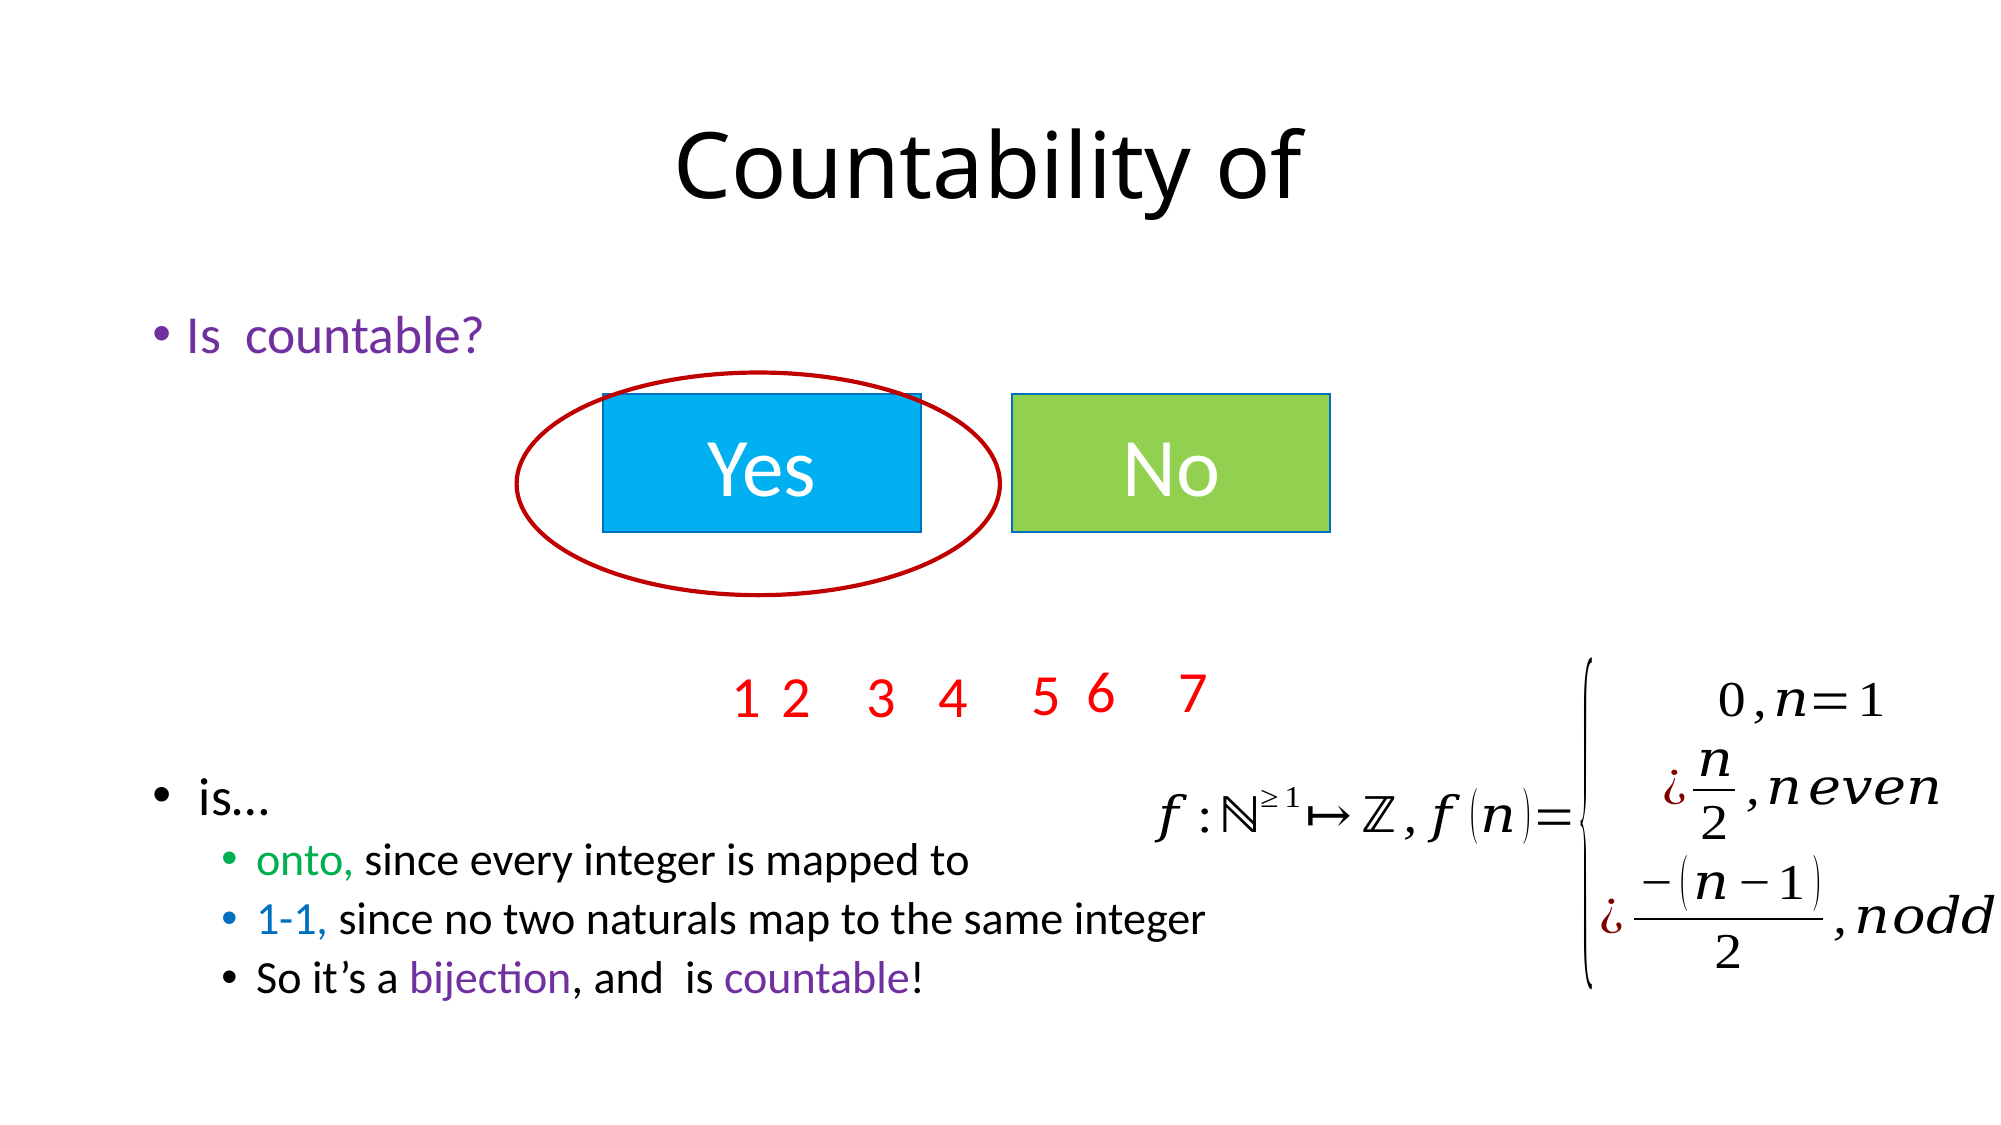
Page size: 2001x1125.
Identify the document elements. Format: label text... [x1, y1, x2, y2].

text_box 7 [1163, 647, 1228, 732]
text_box 4 [923, 651, 988, 736]
text_box [515, 371, 1001, 597]
text_box 2 [766, 651, 830, 737]
text_box No [1011, 393, 1331, 533]
text_box Yes [905, 393, 922, 400]
text_box 1 [716, 651, 766, 736]
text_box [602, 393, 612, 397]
text_box 5 [1016, 650, 1080, 735]
text_box 3 [851, 651, 916, 736]
text_box 6 [1071, 647, 1136, 732]
